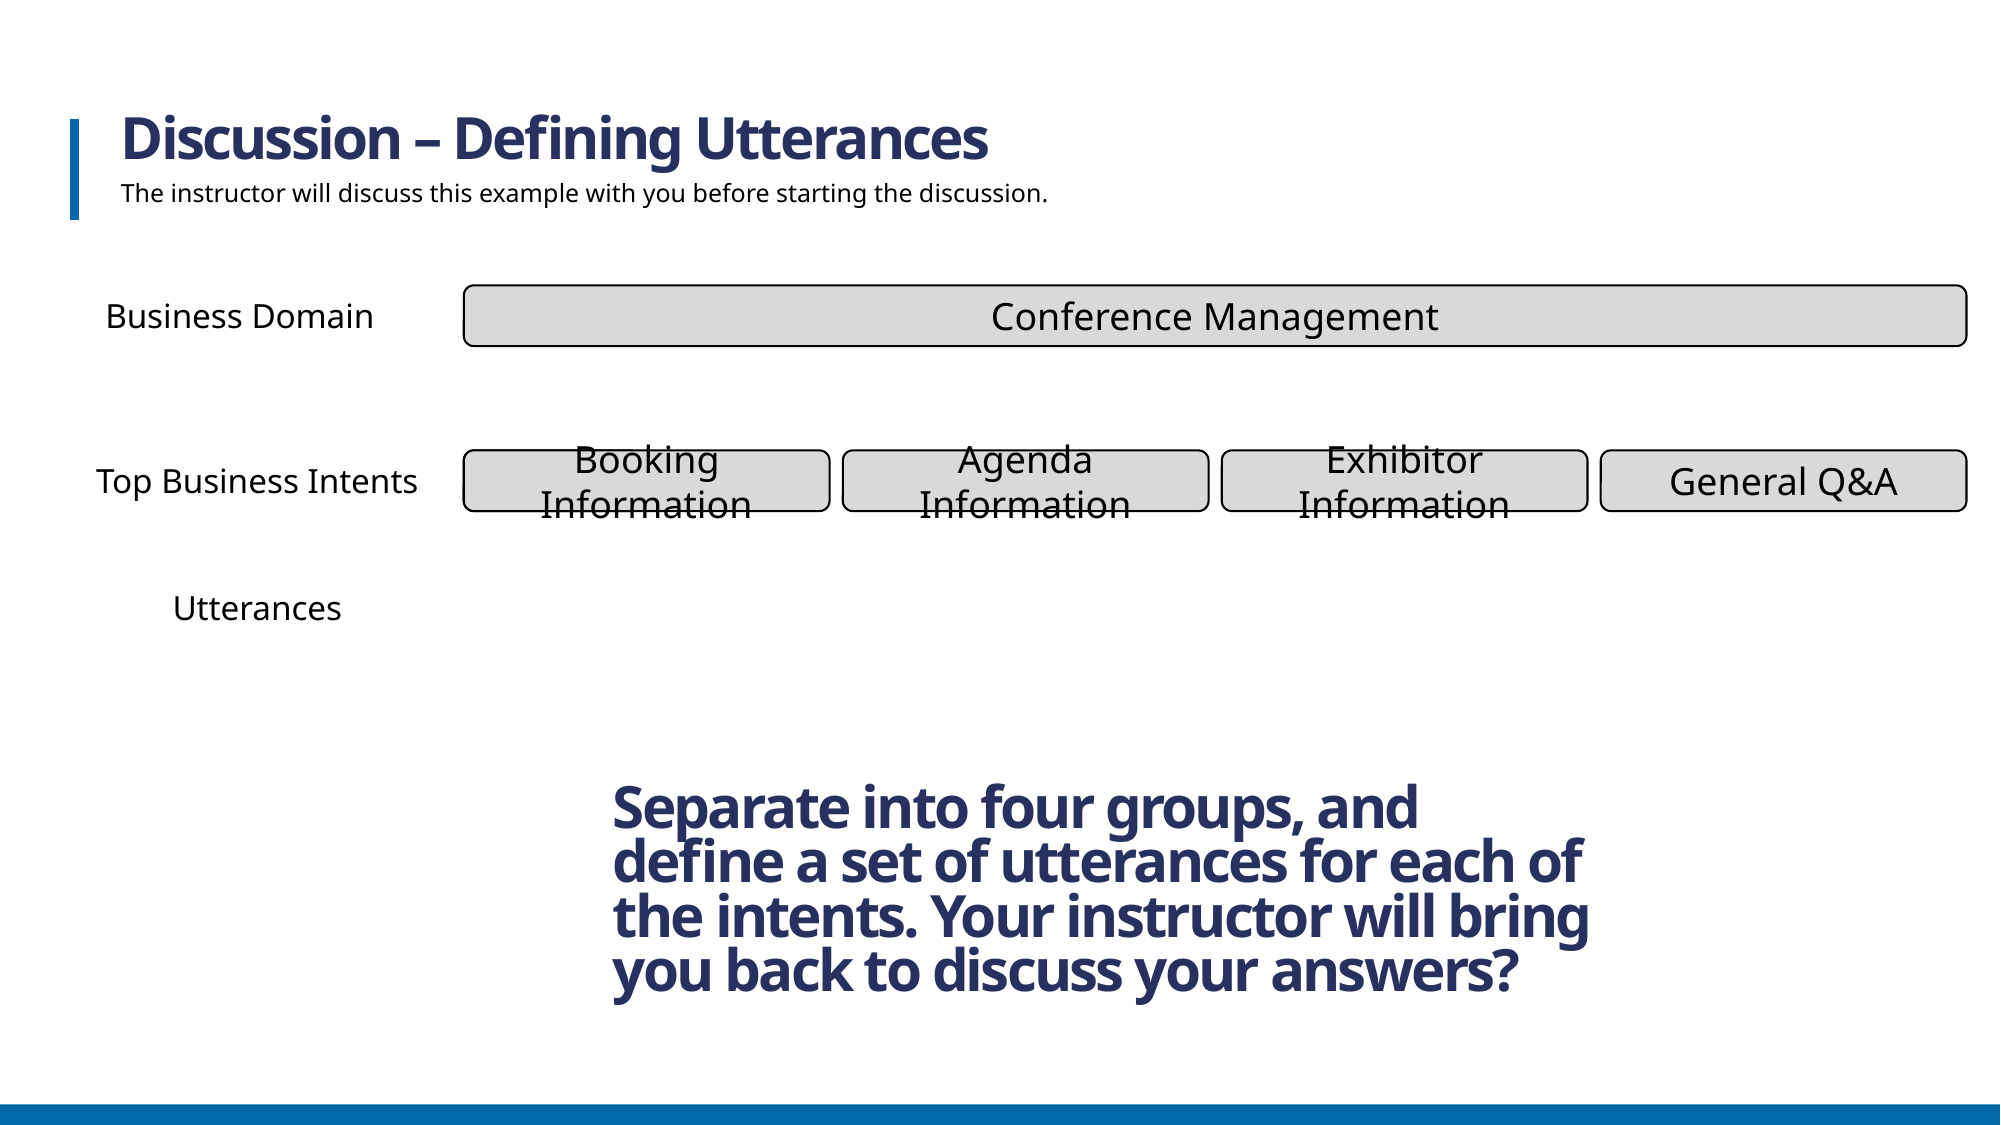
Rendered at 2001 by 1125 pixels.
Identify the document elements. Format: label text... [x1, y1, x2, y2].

text_box Exhibitor Information [1220, 449, 1589, 513]
text_box Top Business Intents [74, 452, 441, 508]
text_box Utterances [74, 579, 441, 635]
text_box Business Domain [90, 287, 390, 343]
text_box Separate into four groups, and define a set of utterances for each of the intents. Your instructor will bring you back to discuss your answers? [598, 778, 1608, 1011]
text_box General Q&A [1599, 449, 1968, 513]
text_box [0, 1103, 2000, 1125]
text_box Agenda Information [841, 449, 1210, 513]
text_box Conference Management [462, 284, 1968, 348]
text_box Booking Information [462, 449, 831, 513]
text_box Discussion – Defining Utterances [106, 109, 1089, 169]
text_box The instructor will discuss this example with you before starting the discussion. [106, 169, 1903, 273]
